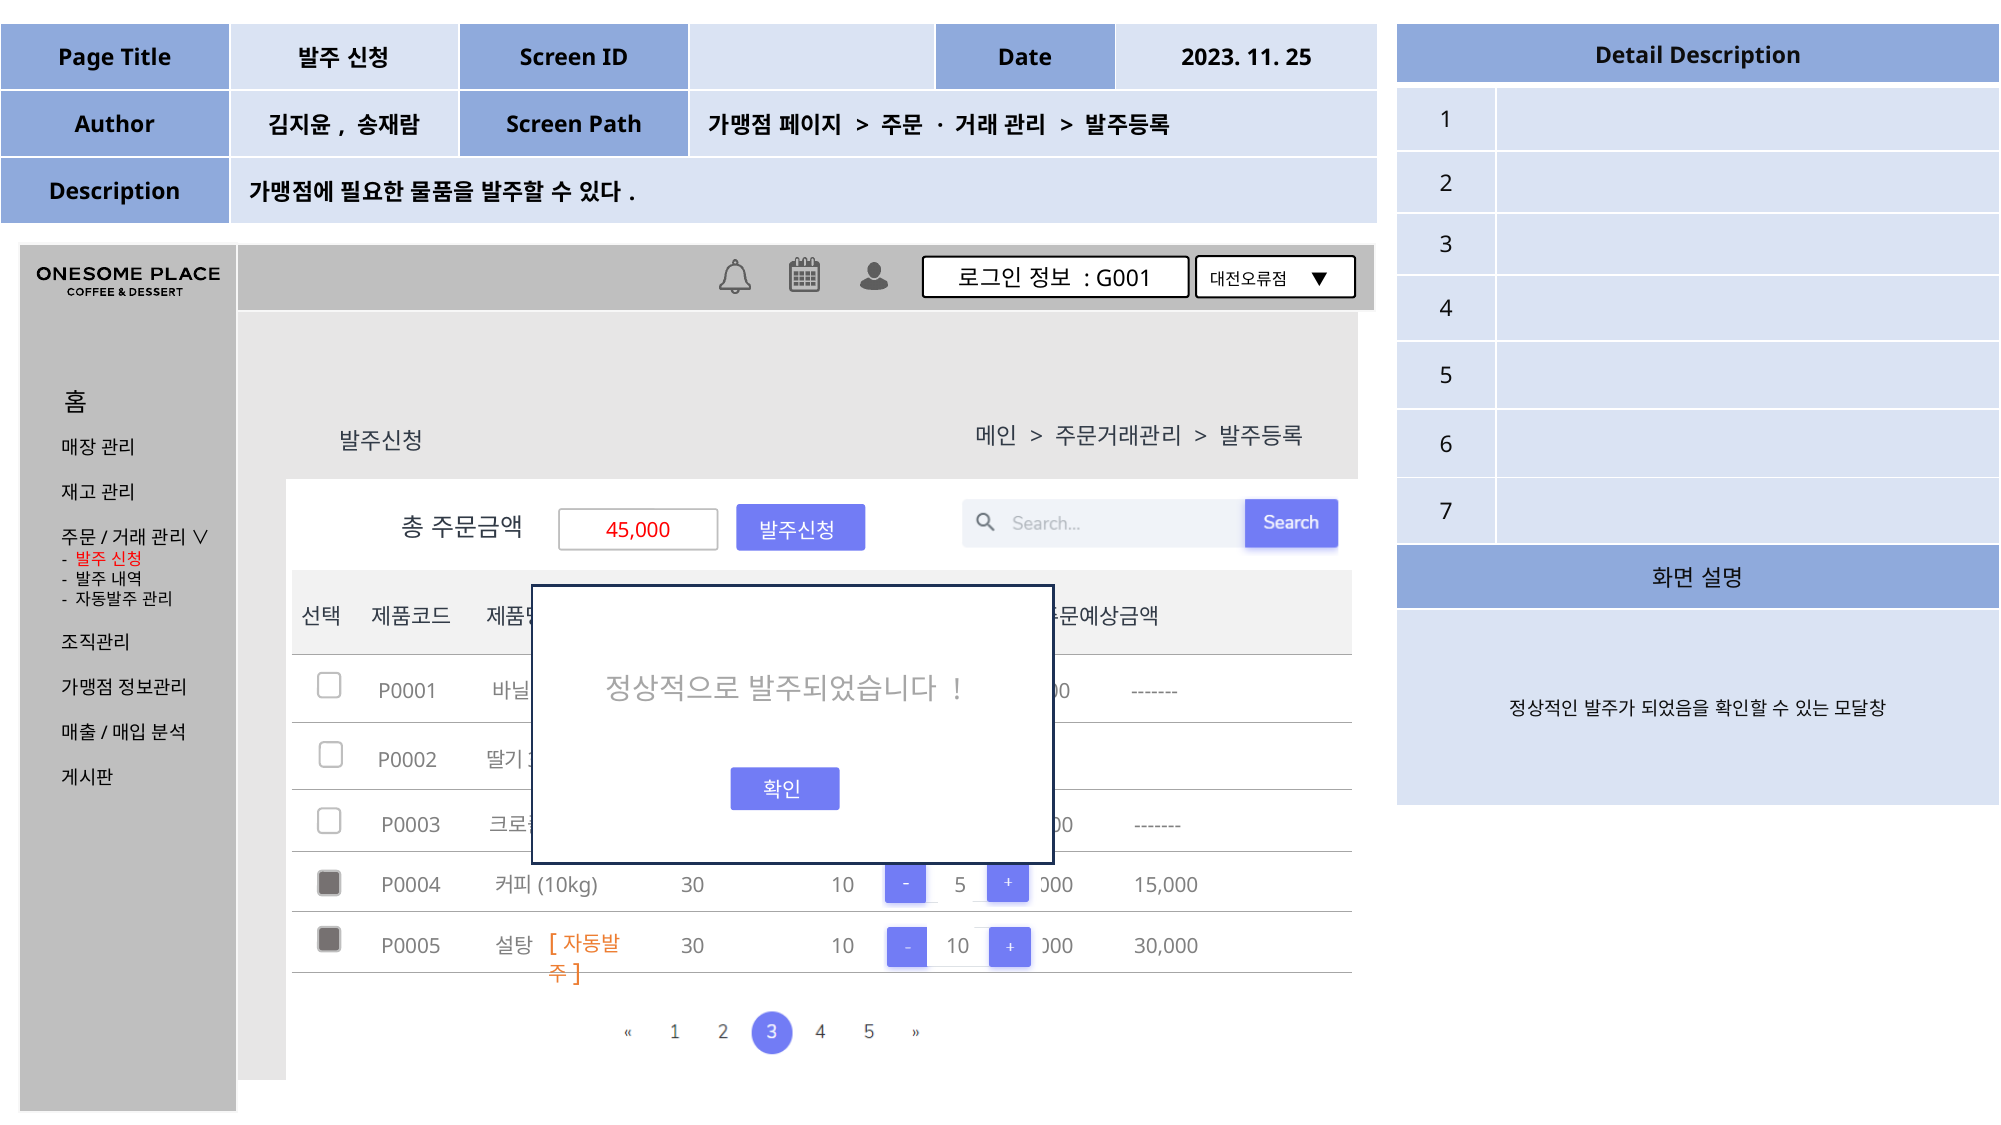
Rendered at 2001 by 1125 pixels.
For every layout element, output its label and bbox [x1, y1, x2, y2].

table_cell [1497, 342, 1999, 408]
table_cell [1397, 410, 1495, 477]
table_cell [1497, 478, 1999, 543]
table_header [690, 24, 934, 89]
table_cell [690, 91, 1377, 156]
table_cell [1397, 88, 1495, 150]
table_header [1, 24, 229, 89]
table_cell [460, 91, 688, 156]
table_cell [231, 158, 1377, 223]
table_cell [1397, 214, 1495, 274]
table_cell [1397, 478, 1495, 543]
table_header [231, 24, 458, 89]
table_header [936, 24, 1115, 89]
table_cell [1397, 610, 1999, 805]
table_cell [1497, 88, 1999, 150]
table_cell [1397, 545, 1999, 608]
text_box [18, 241, 1468, 1112]
table_cell [231, 91, 458, 156]
table_header [1397, 24, 1999, 82]
table_header [460, 24, 688, 89]
table_header [1116, 24, 1377, 89]
table_cell [1397, 342, 1495, 408]
table_cell [1397, 276, 1495, 340]
table_cell [1, 158, 229, 223]
table_cell [1497, 214, 1999, 274]
table_cell [1397, 152, 1495, 212]
table_cell [1497, 410, 1999, 477]
table_cell [1, 91, 229, 156]
table_cell [1497, 276, 1999, 340]
table_cell [1497, 152, 1999, 212]
